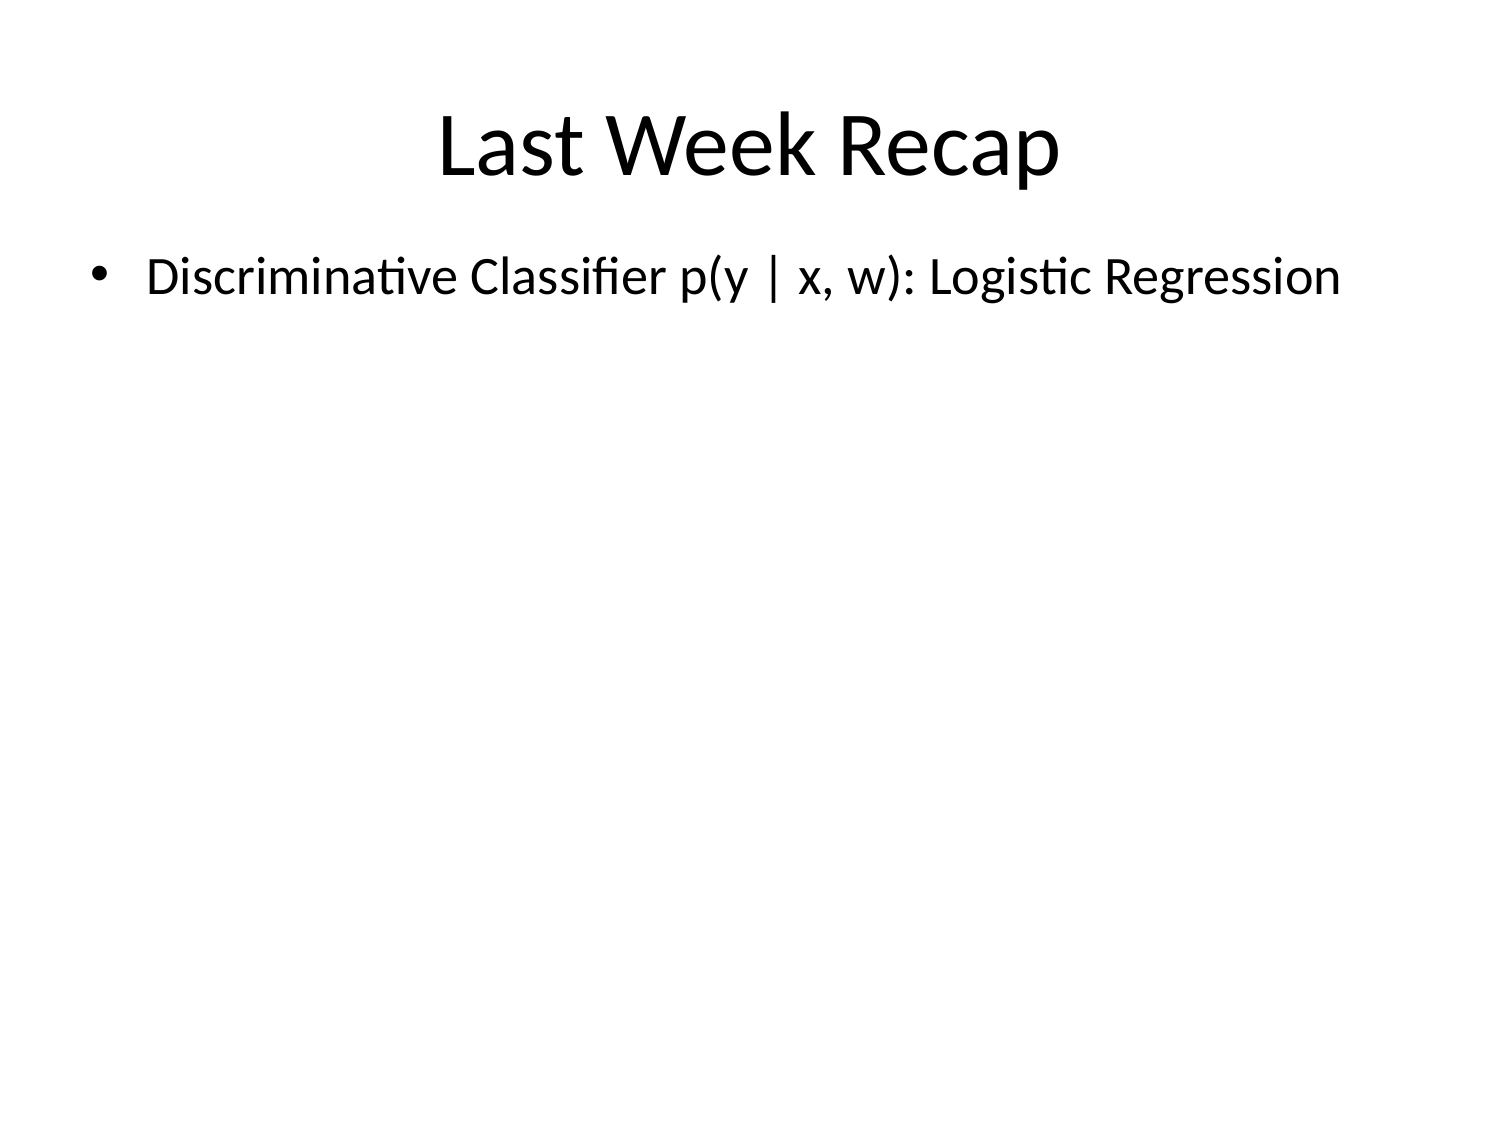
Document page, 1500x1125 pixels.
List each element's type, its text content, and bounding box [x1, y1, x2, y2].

title Last Week Recap [75, 45, 1425, 232]
list Discriminative Classifier p(y | x, w): Logistic Regression [75, 232, 1425, 975]
